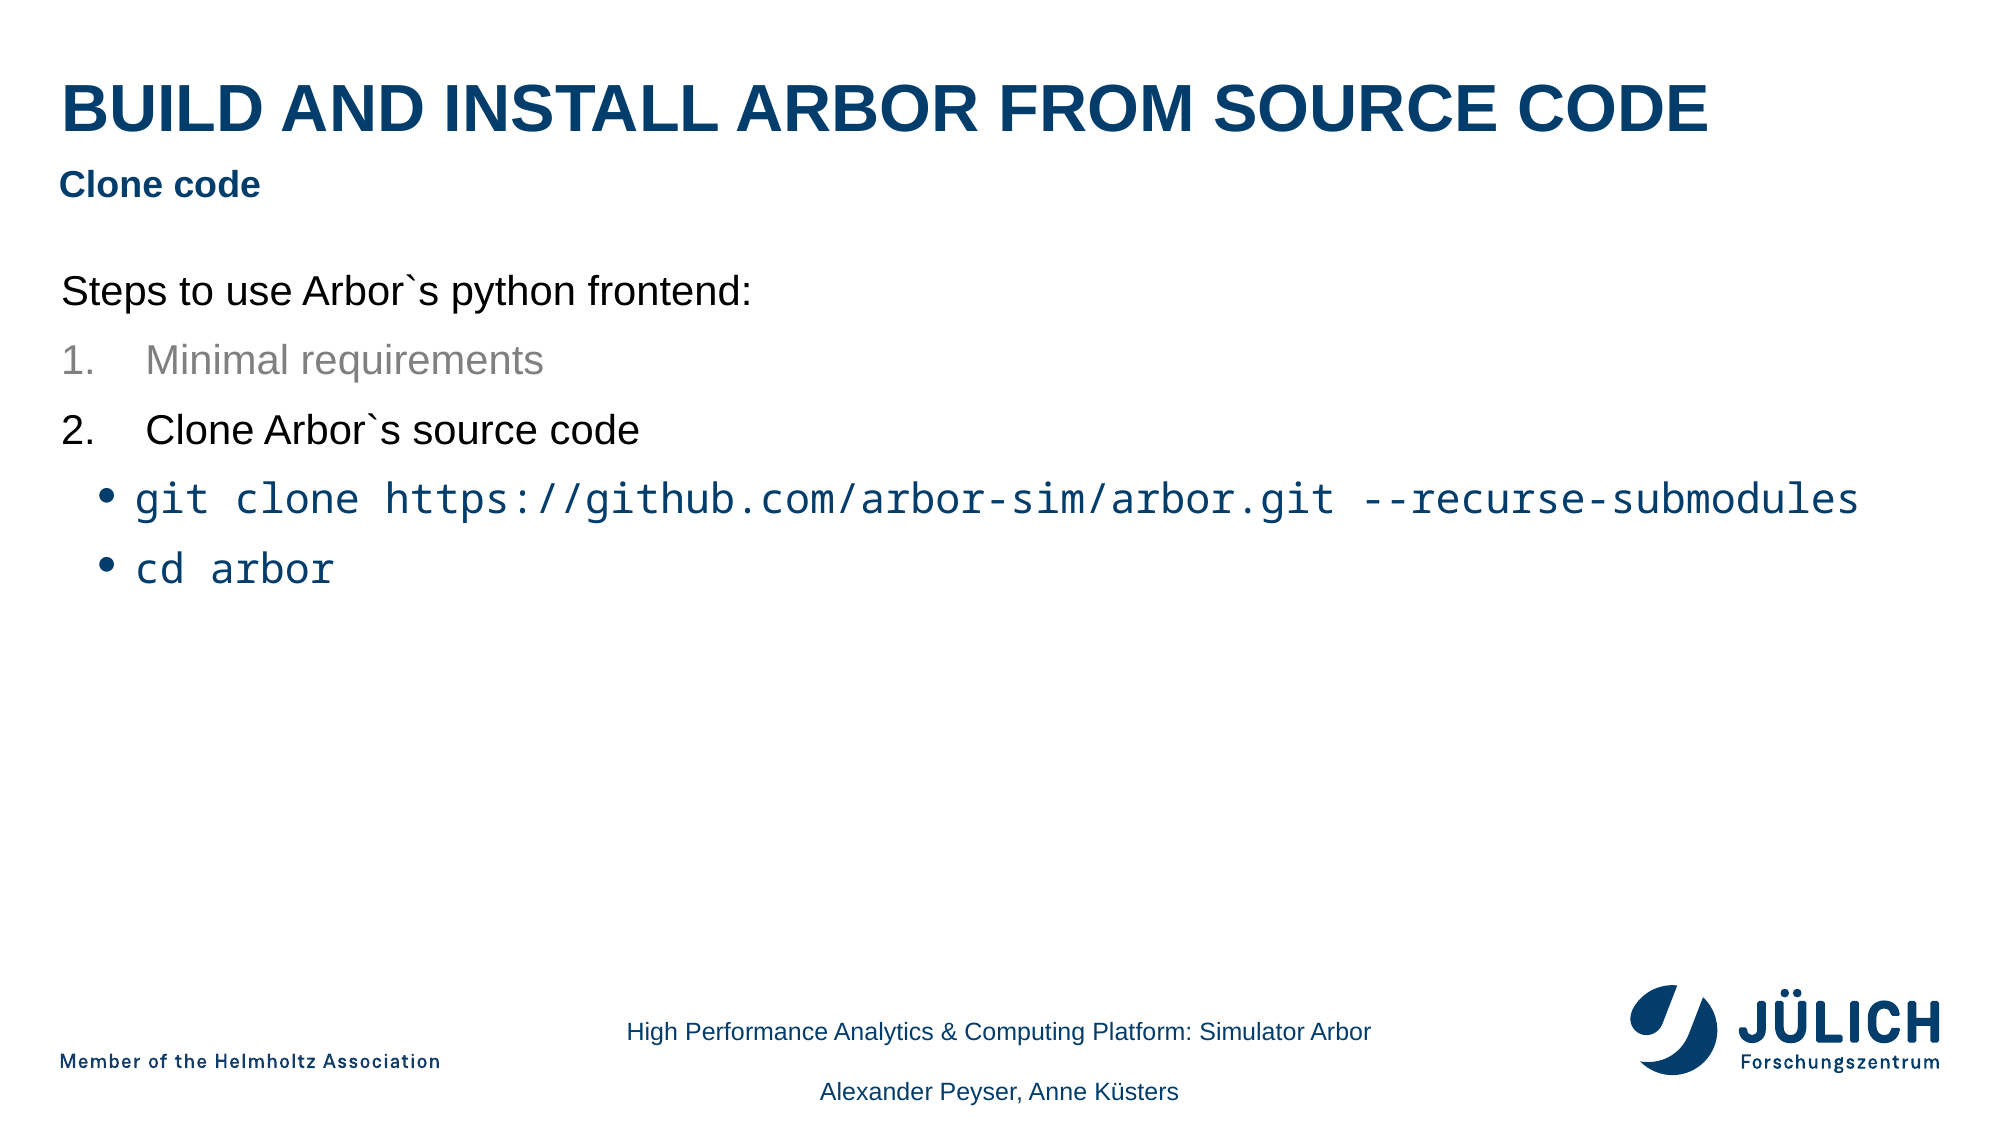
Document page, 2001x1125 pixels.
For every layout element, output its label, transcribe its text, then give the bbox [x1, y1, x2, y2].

list Clone code [58, 154, 1937, 238]
slide_number High Performance Analytics & Computing Platform: Simulator Arbor Alexander Peyser, Anne Küsters [603, 1015, 1397, 1106]
list Steps to use Arbor`s python frontend: Minimal requirements Clone Arbor`s source code git clone https://github.com/arbor-sim/arbor.git --recurse-submodules cd arbor [60, 256, 1940, 948]
title Build and Install Arbor from source code [60, 53, 1940, 238]
